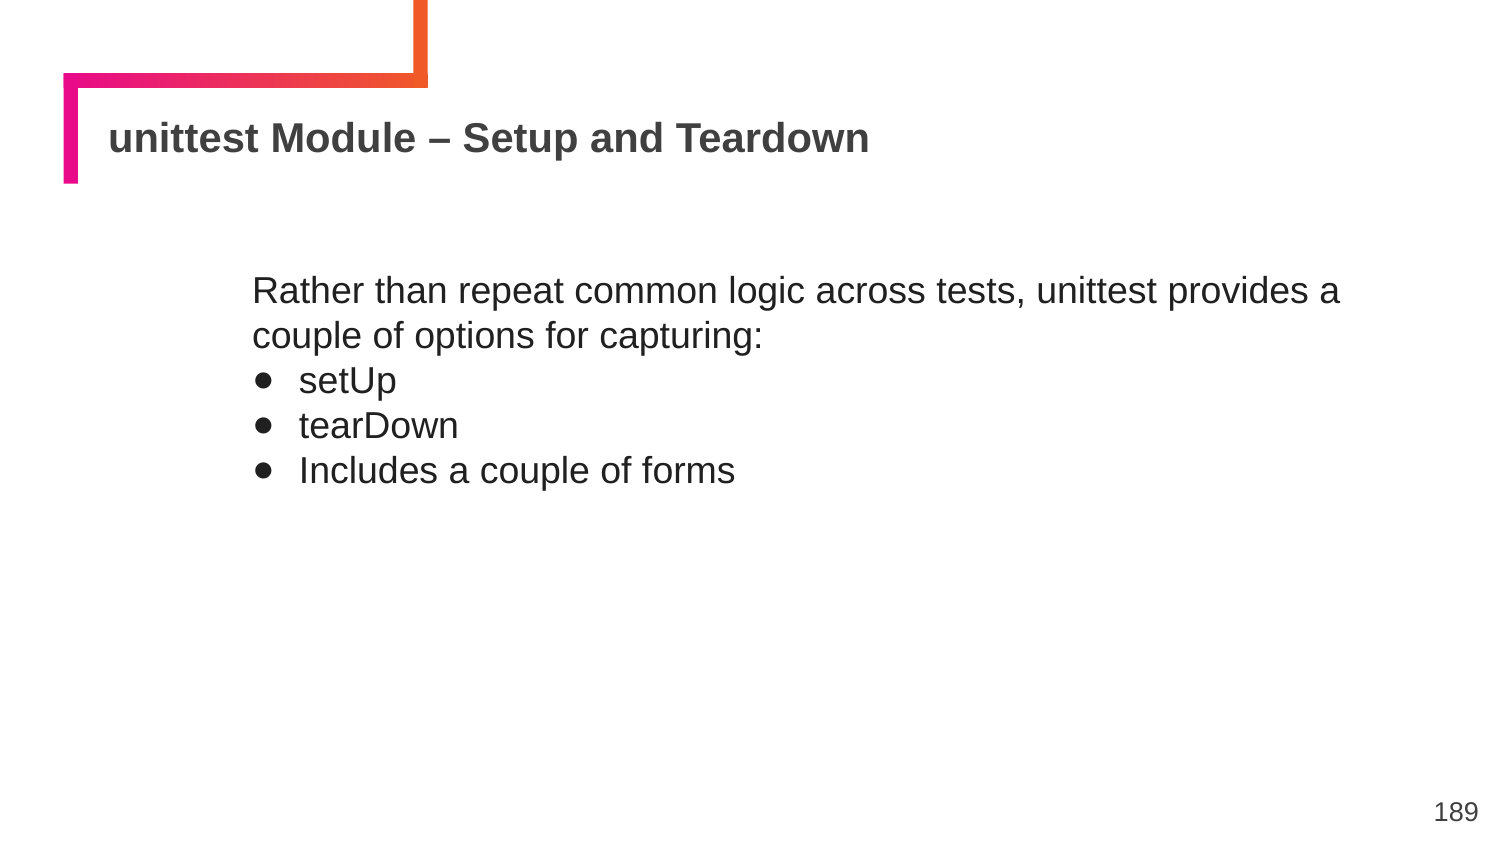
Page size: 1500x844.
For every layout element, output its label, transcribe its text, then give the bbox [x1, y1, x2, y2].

title unittest Module – Setup and Teardown [100, 117, 1455, 169]
subtitle Rather than repeat common logic across tests, unittest provides a couple of options for capturing: setUp tearDown Includes a couple of forms [124, 206, 1376, 727]
slide_number ‹#› [1403, 779, 1494, 844]
